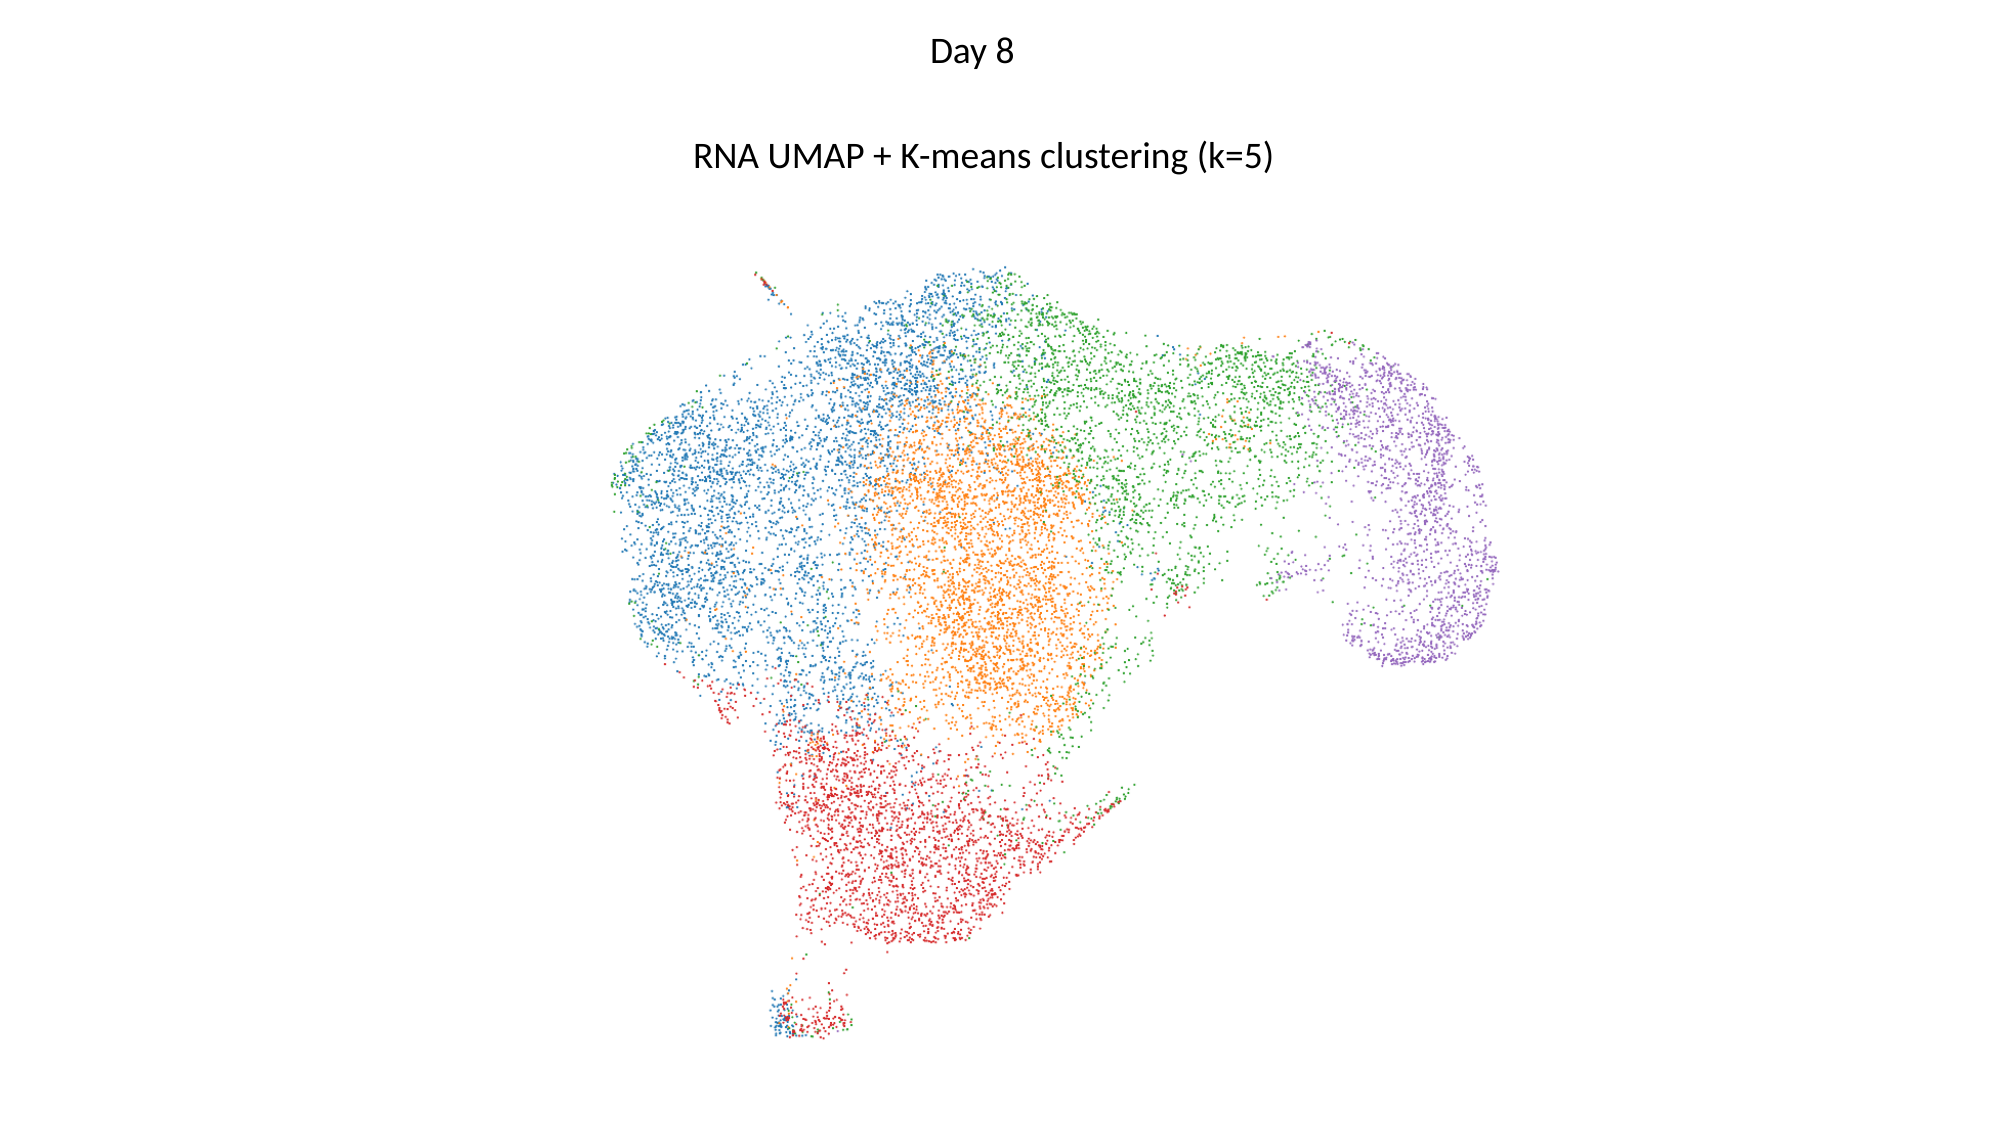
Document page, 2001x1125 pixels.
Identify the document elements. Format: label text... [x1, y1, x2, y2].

picture [448, 203, 1552, 1067]
text_box RNA UMAP + K-means clustering (k=5) [678, 124, 1322, 184]
text_box Day 8 [915, 18, 1559, 78]
